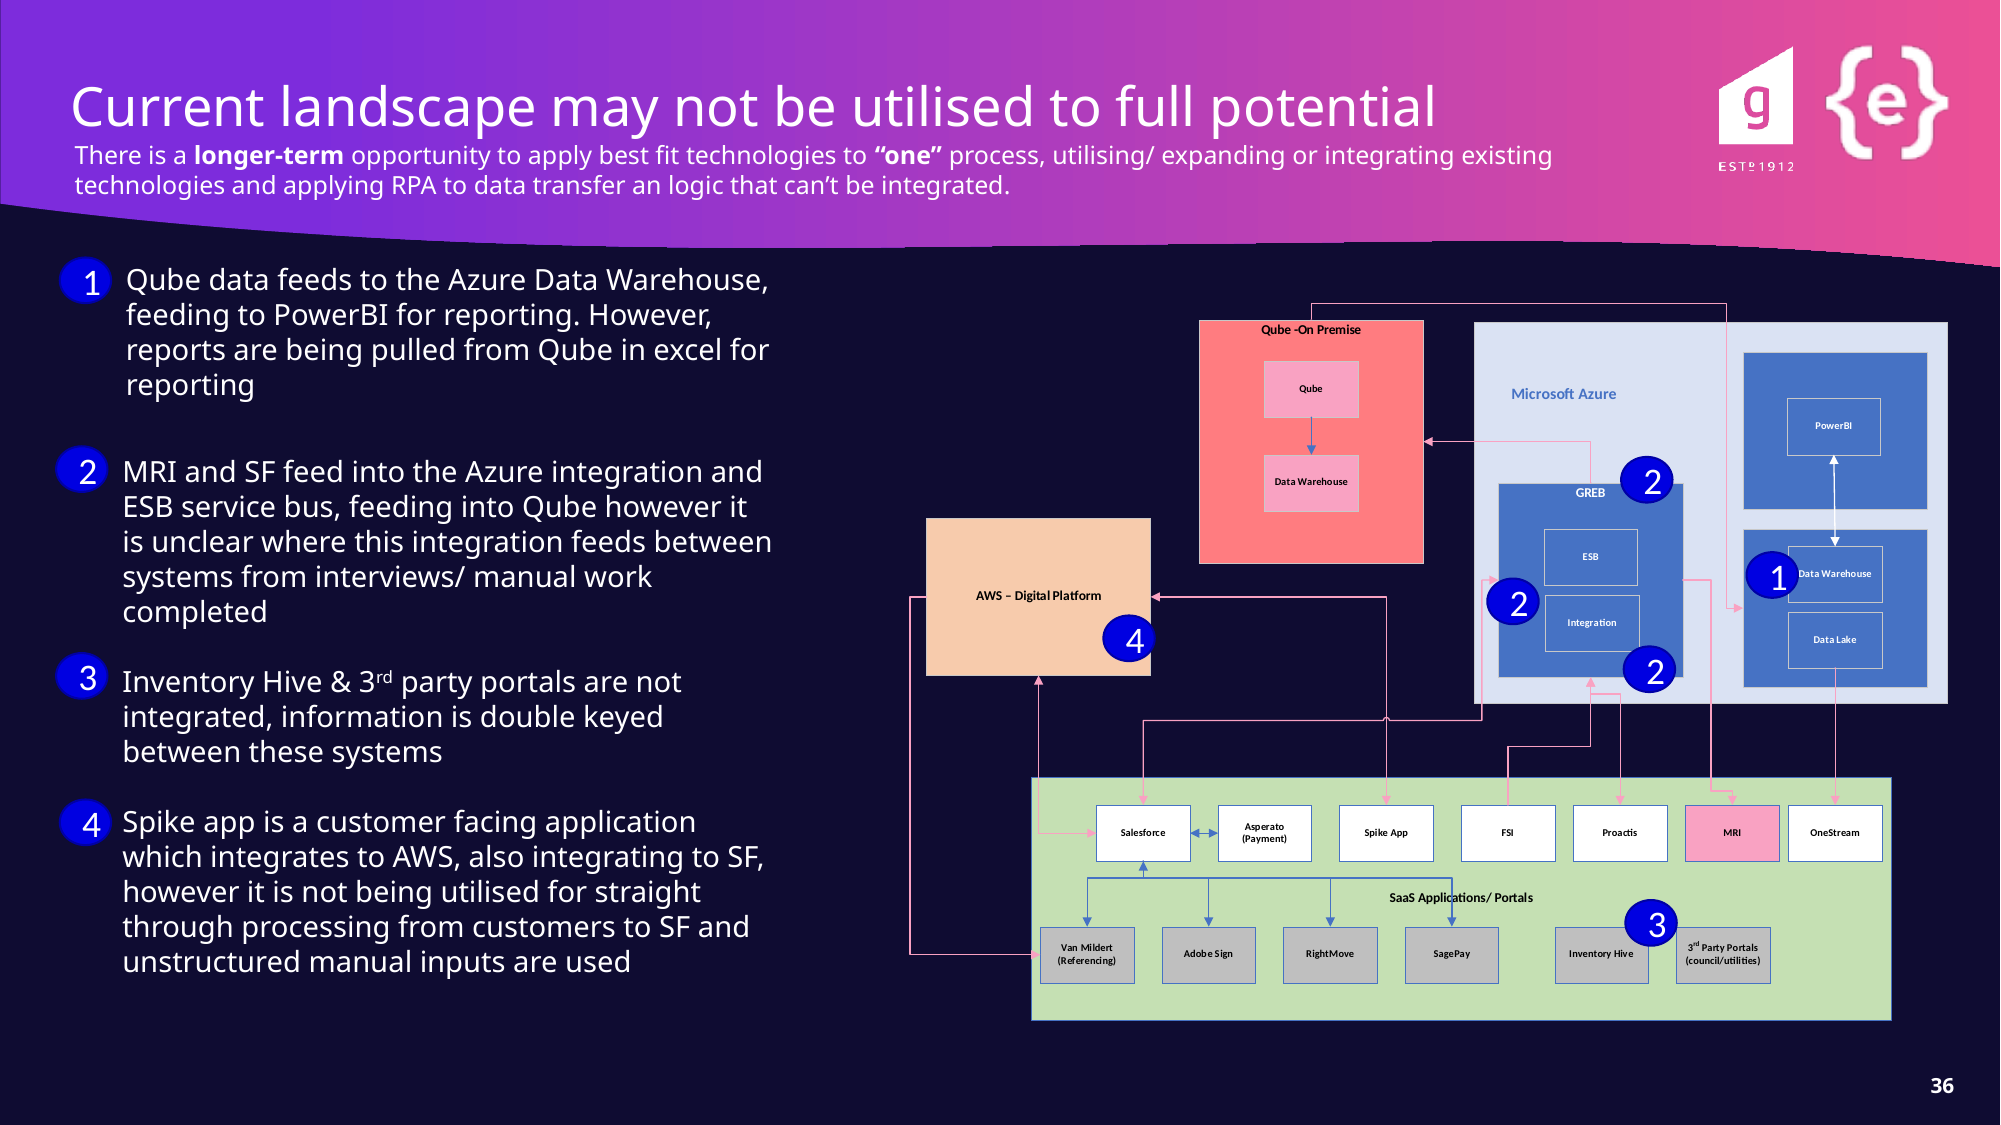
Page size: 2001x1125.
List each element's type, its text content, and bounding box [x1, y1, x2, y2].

picture [1629, 0, 2001, 208]
text_box Qube data feeds to the Azure Data Warehouse, feeding to PowerBI for reporting. However, reports are being pulled from Qube in excel for reporting [111, 254, 788, 444]
text_box 3 [55, 652, 109, 700]
title Current landscape may not be utilised to full potential [56, 46, 1784, 172]
picture [907, 300, 1949, 1022]
text_box 2 [55, 445, 109, 493]
text_box 1 [58, 256, 113, 305]
text_box There is a longer-term opportunity to apply best fit technologies to “one” process, utilising/ expanding or integrating existing technologies and applying RPA to data transfer an logic that can’t be integrated. [59, 132, 1639, 208]
text_box 36 [1821, 1072, 1955, 1101]
text_box MRI and SF feed into the Azure integration and ESB service bus, feeding into Qube however it is unclear where this integration feeds between systems from interviews/ manual work completed Inventory Hive & 3rd party portals are not integrated, information is double keyed between these systems Spike app is a customer facing application which integrates to AWS, also integrating to SF, however it is not being utilised for straight through processing from customers to SF and unstructured manual inputs are used [107, 446, 792, 986]
text_box 4 [58, 798, 113, 847]
